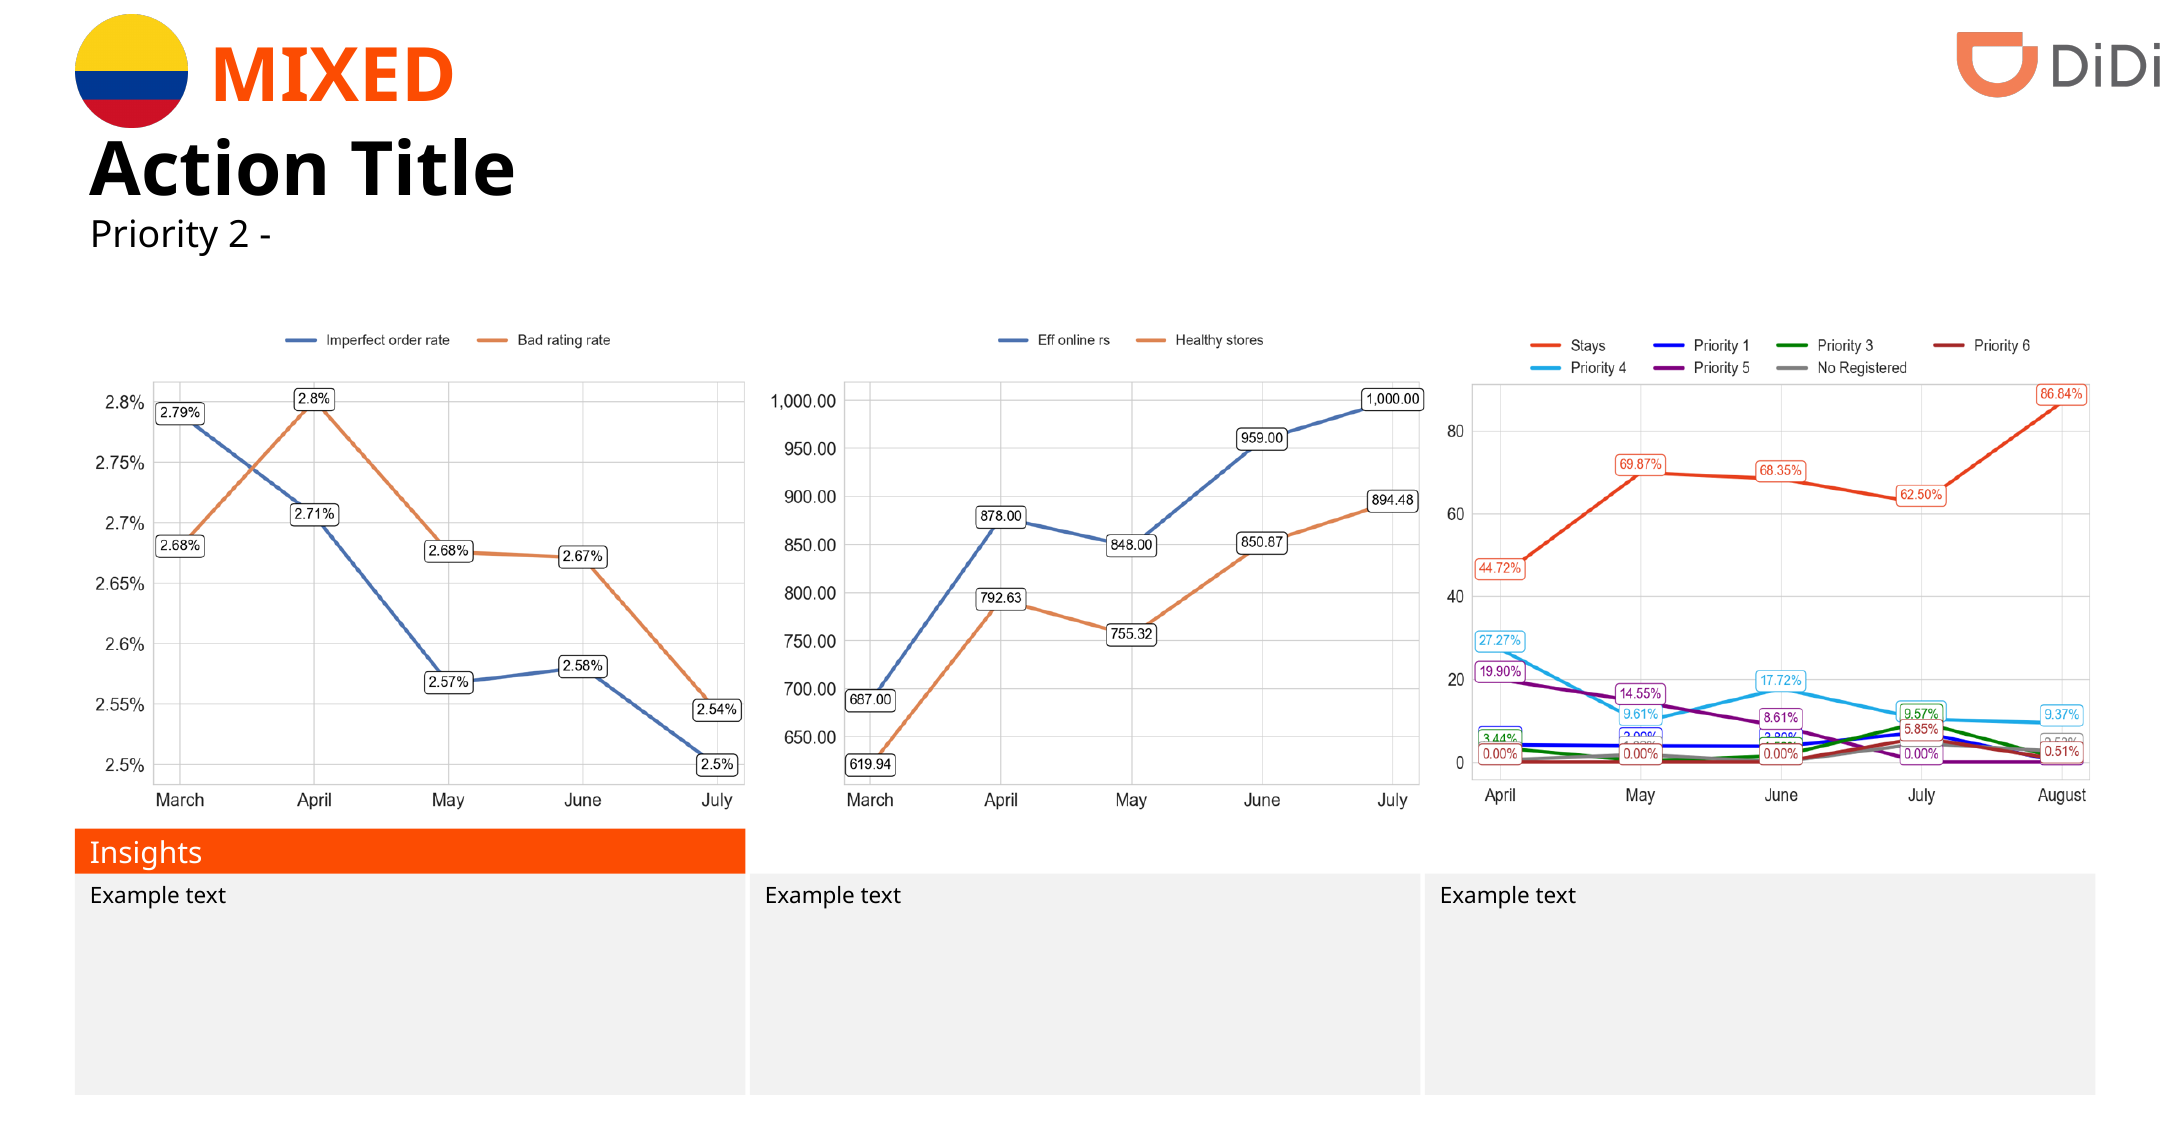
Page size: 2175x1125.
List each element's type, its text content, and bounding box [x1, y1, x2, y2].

text_box Action Title [74, 127, 2175, 202]
picture [1949, 1, 2175, 129]
text_box MIXED [194, 15, 1800, 127]
picture [74, 322, 2101, 829]
picture [74, 14, 188, 128]
text_box Insights [74, 837, 746, 874]
text_box Example text [1424, 873, 2096, 1095]
text_box Example text [749, 873, 1421, 1095]
text_box Priority 2 - [74, 202, 2175, 263]
text_box Example text [74, 874, 746, 1095]
